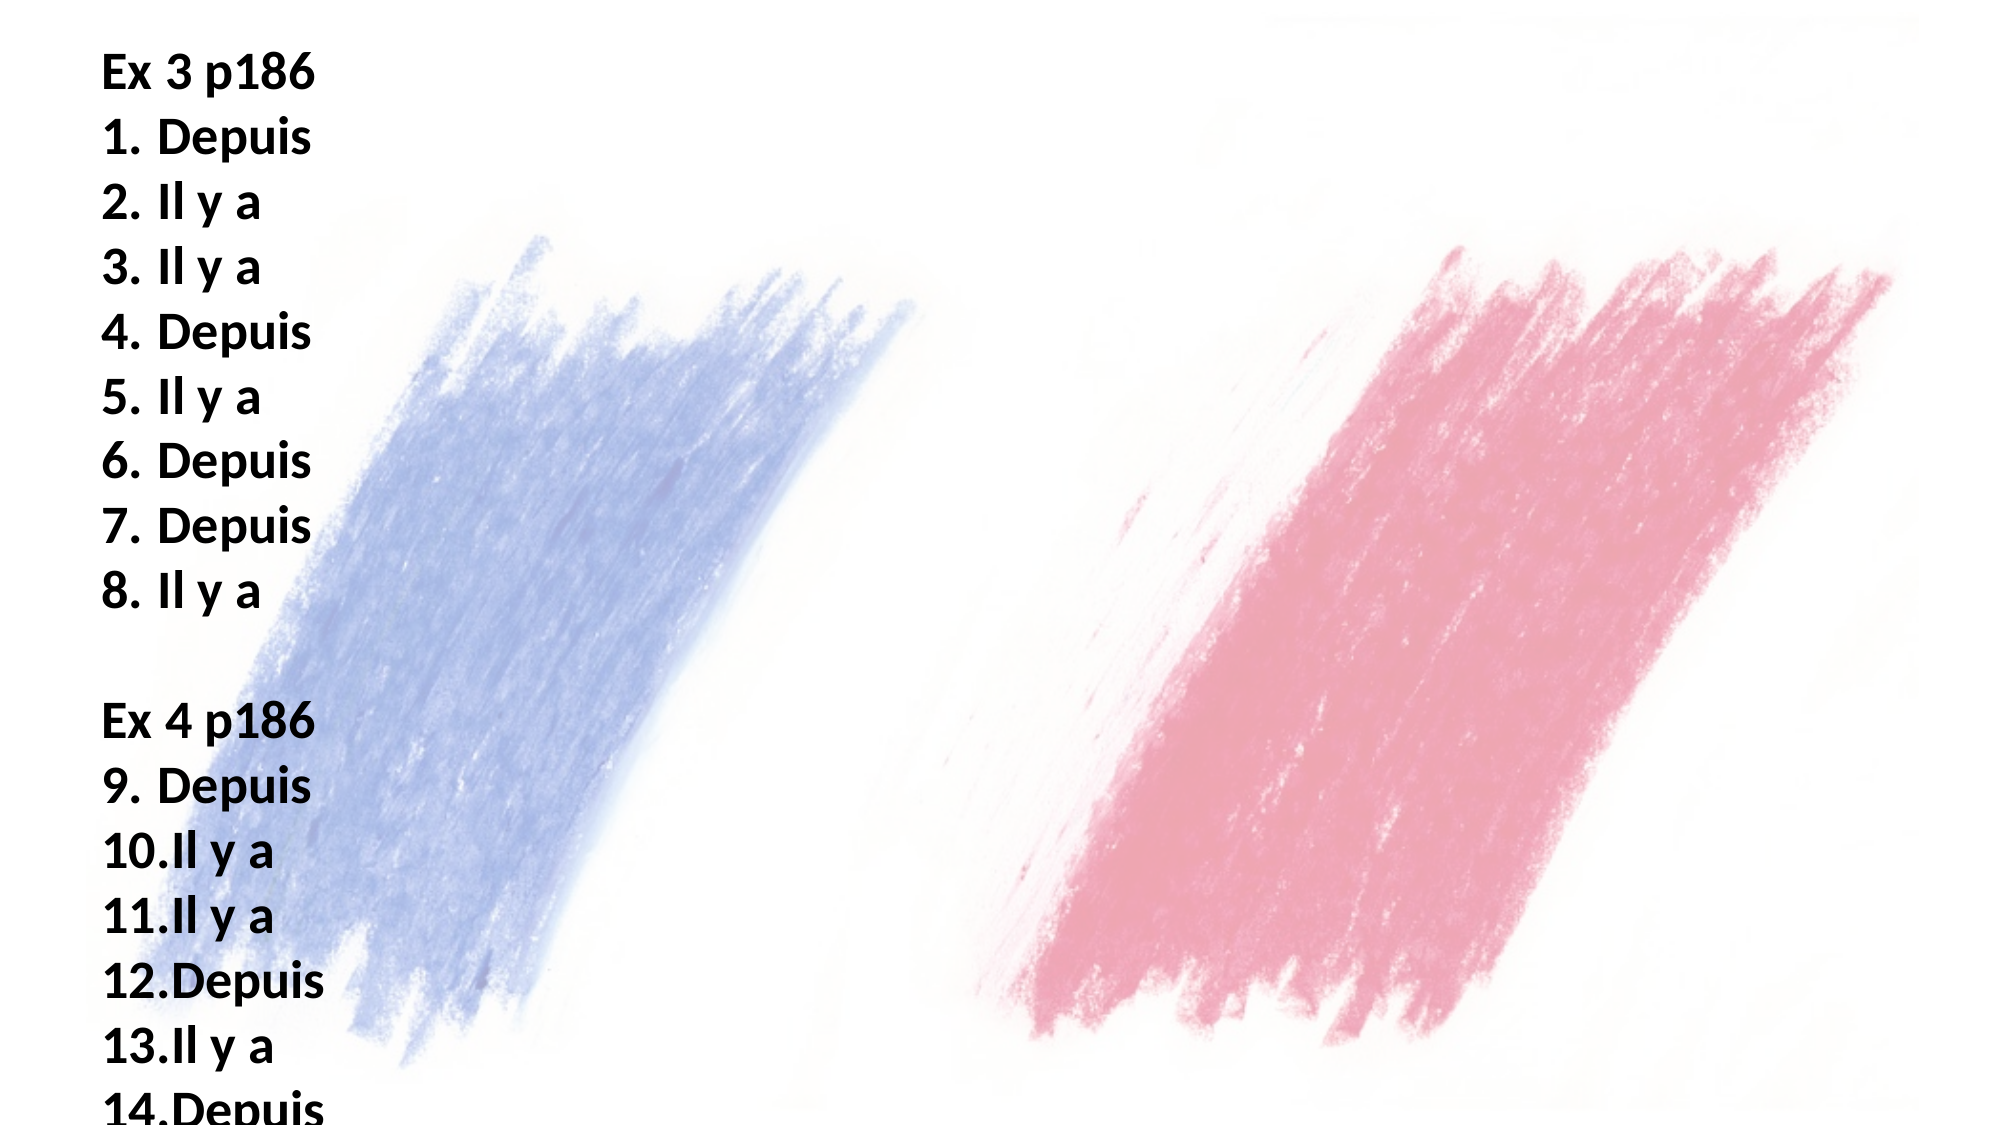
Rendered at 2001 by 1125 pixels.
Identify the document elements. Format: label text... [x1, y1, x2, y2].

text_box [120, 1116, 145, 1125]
picture [86, 12, 1919, 1116]
text_box Ex 3 p186 Depuis Il y a Il y a Depuis Il y a Depuis Depuis Il y a Ex 4 p186 Depuis Il y a Il y a Depuis Il y a Depuis [151, 1116, 1807, 1125]
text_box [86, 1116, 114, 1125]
